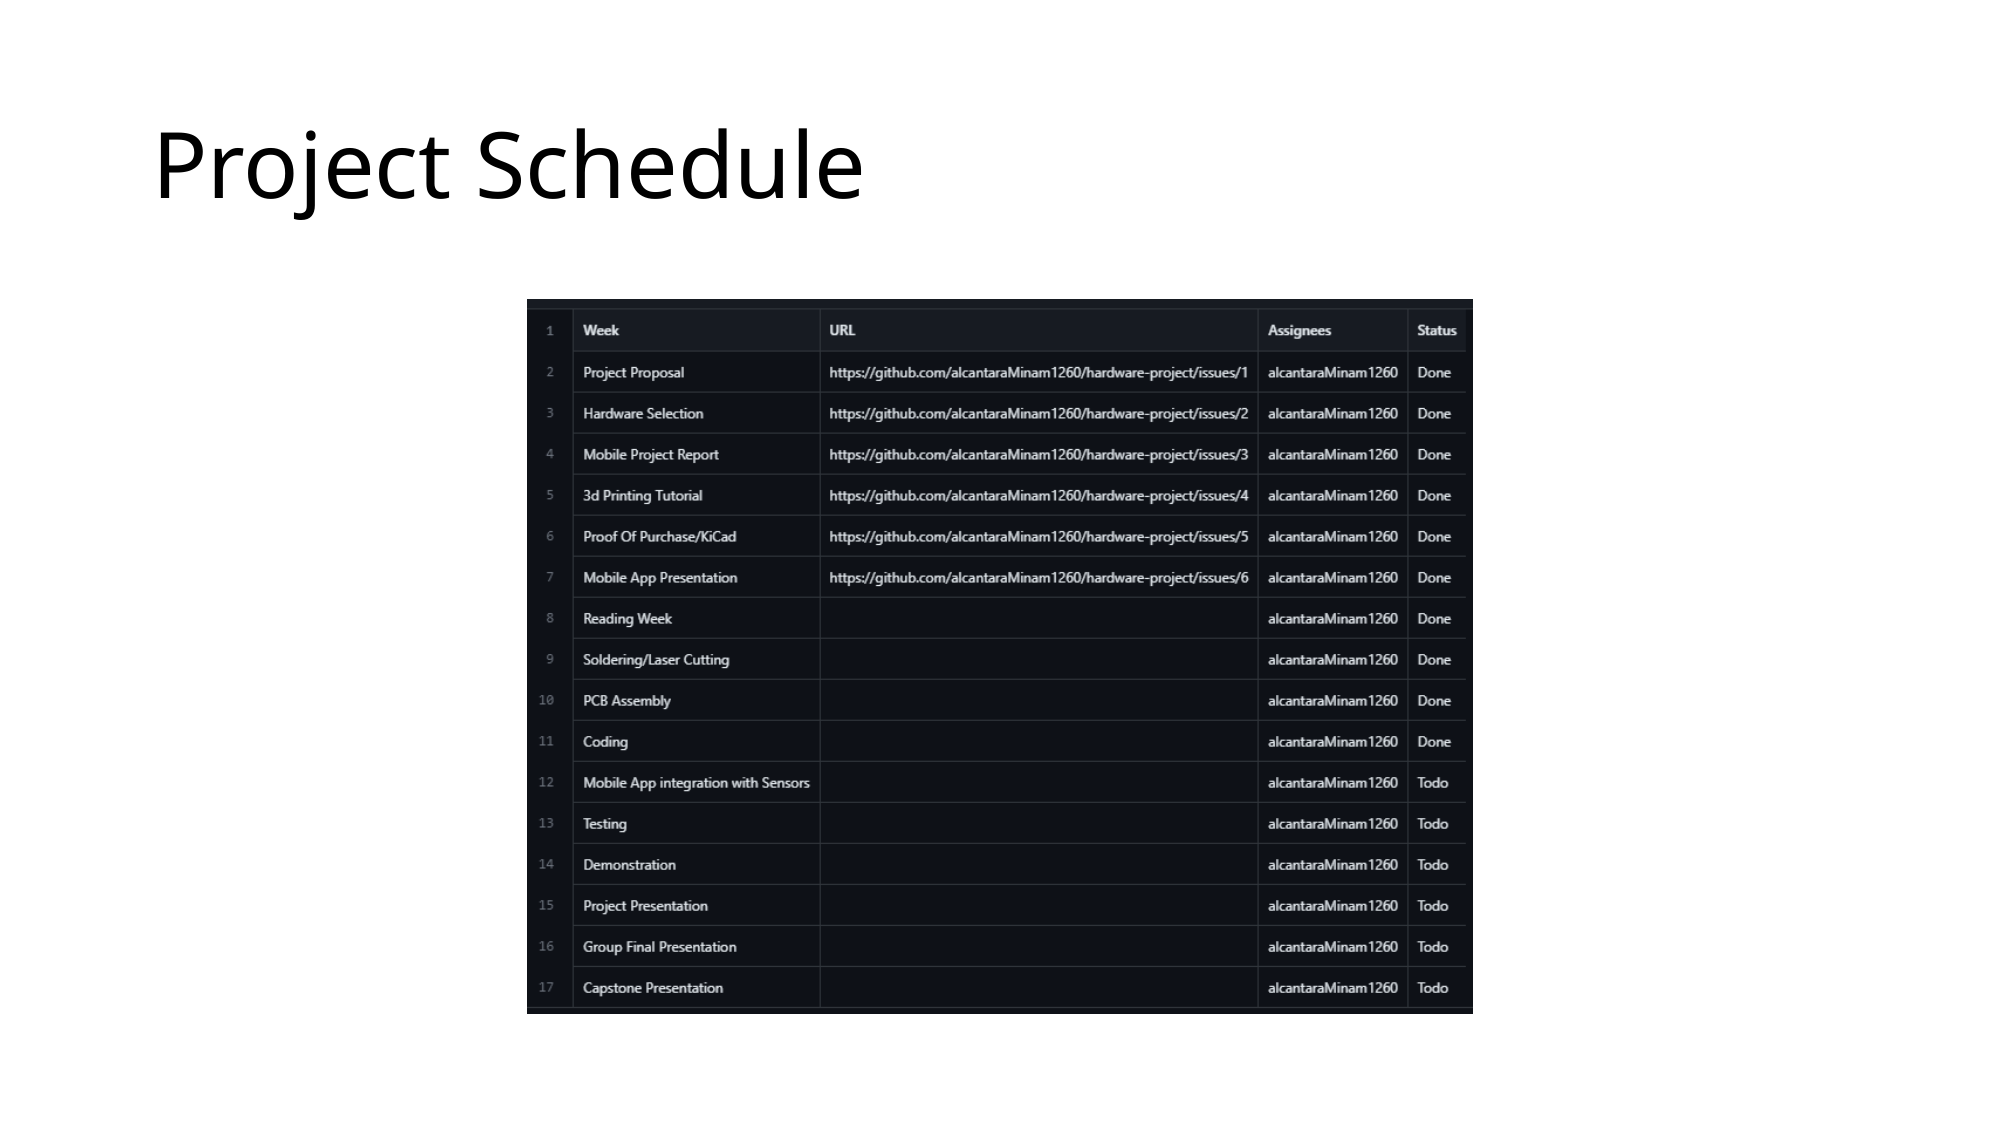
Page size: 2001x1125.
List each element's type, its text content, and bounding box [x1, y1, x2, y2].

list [527, 299, 1473, 1014]
title Project Schedule [137, 59, 1863, 278]
